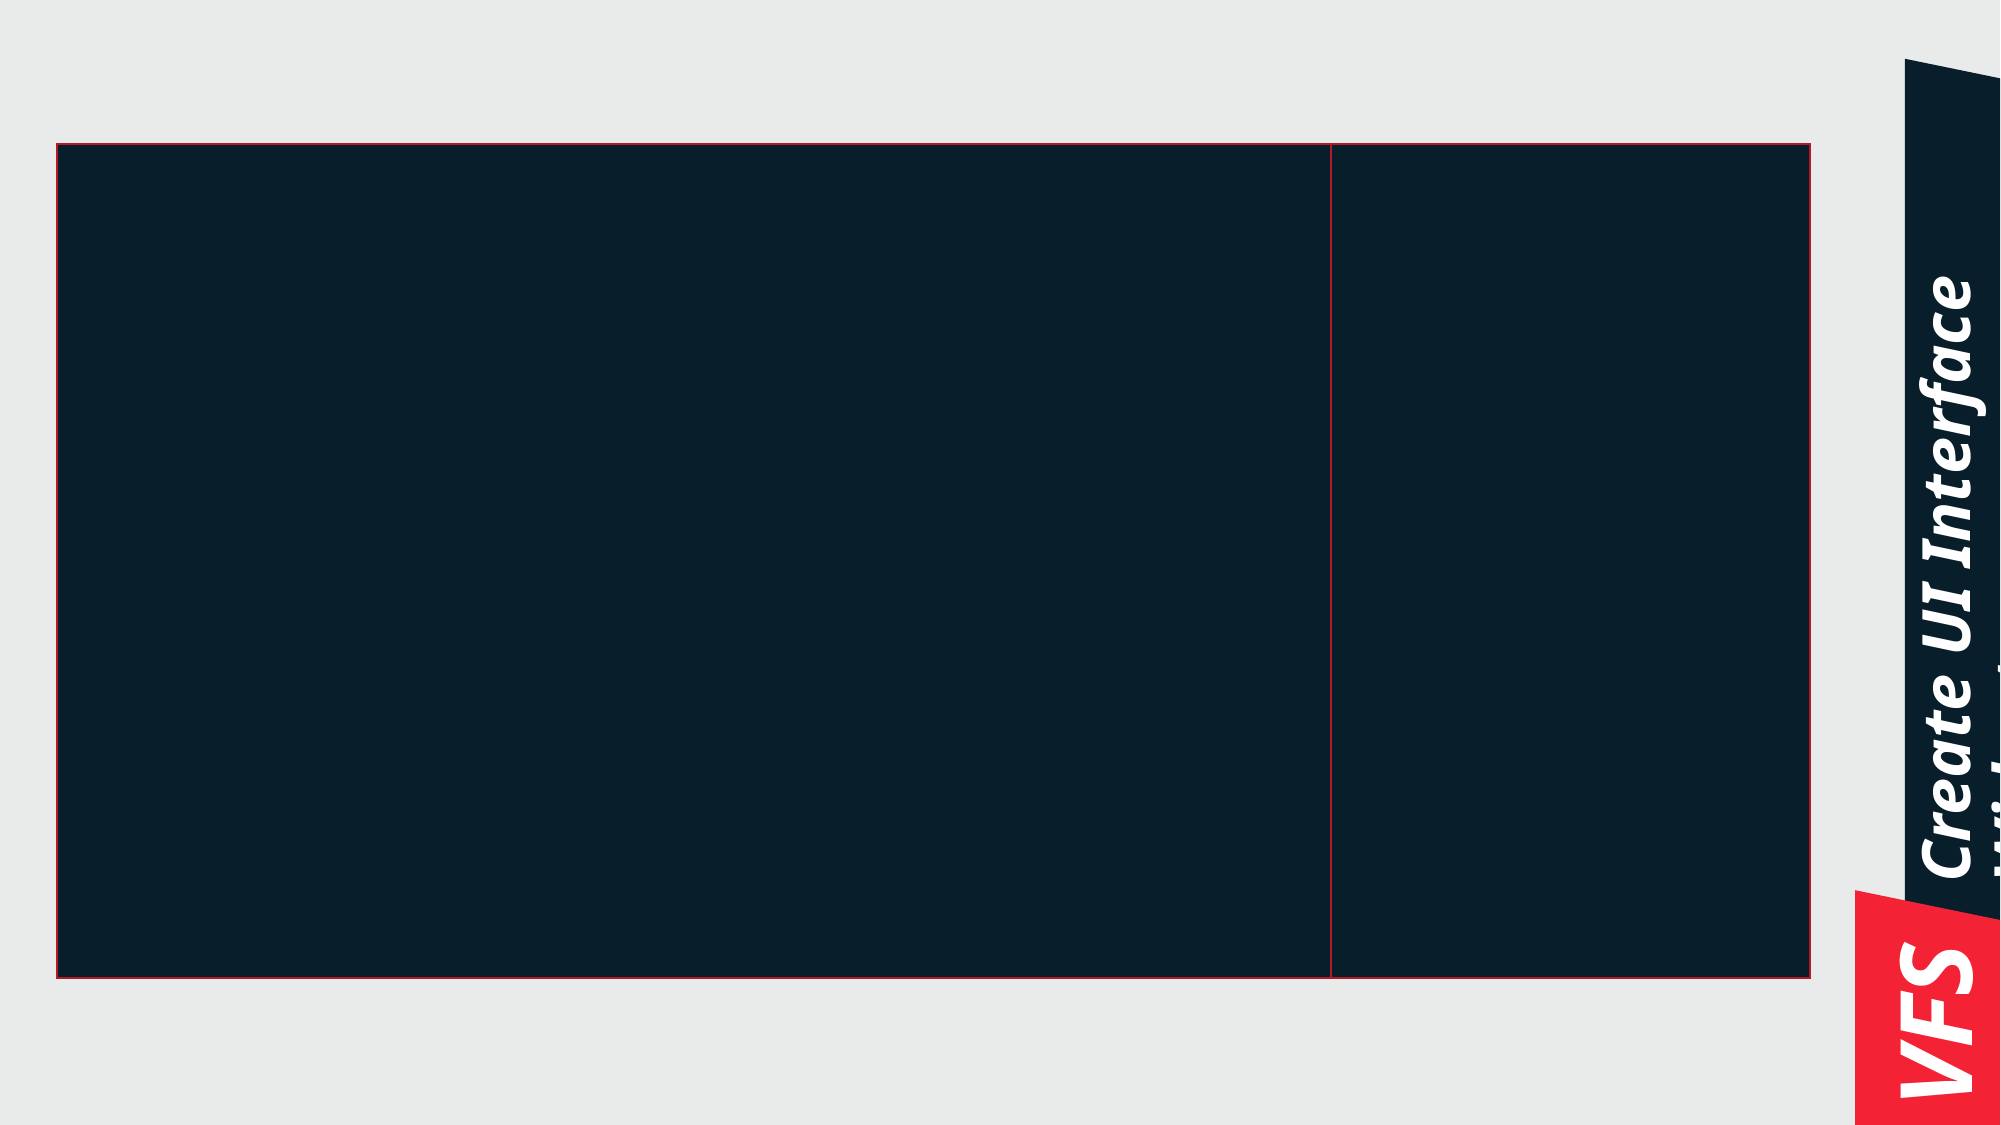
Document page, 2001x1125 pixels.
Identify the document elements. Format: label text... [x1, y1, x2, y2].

picture [56, 143, 1810, 979]
list Create UI Interface Widget [1905, 80, 2000, 898]
